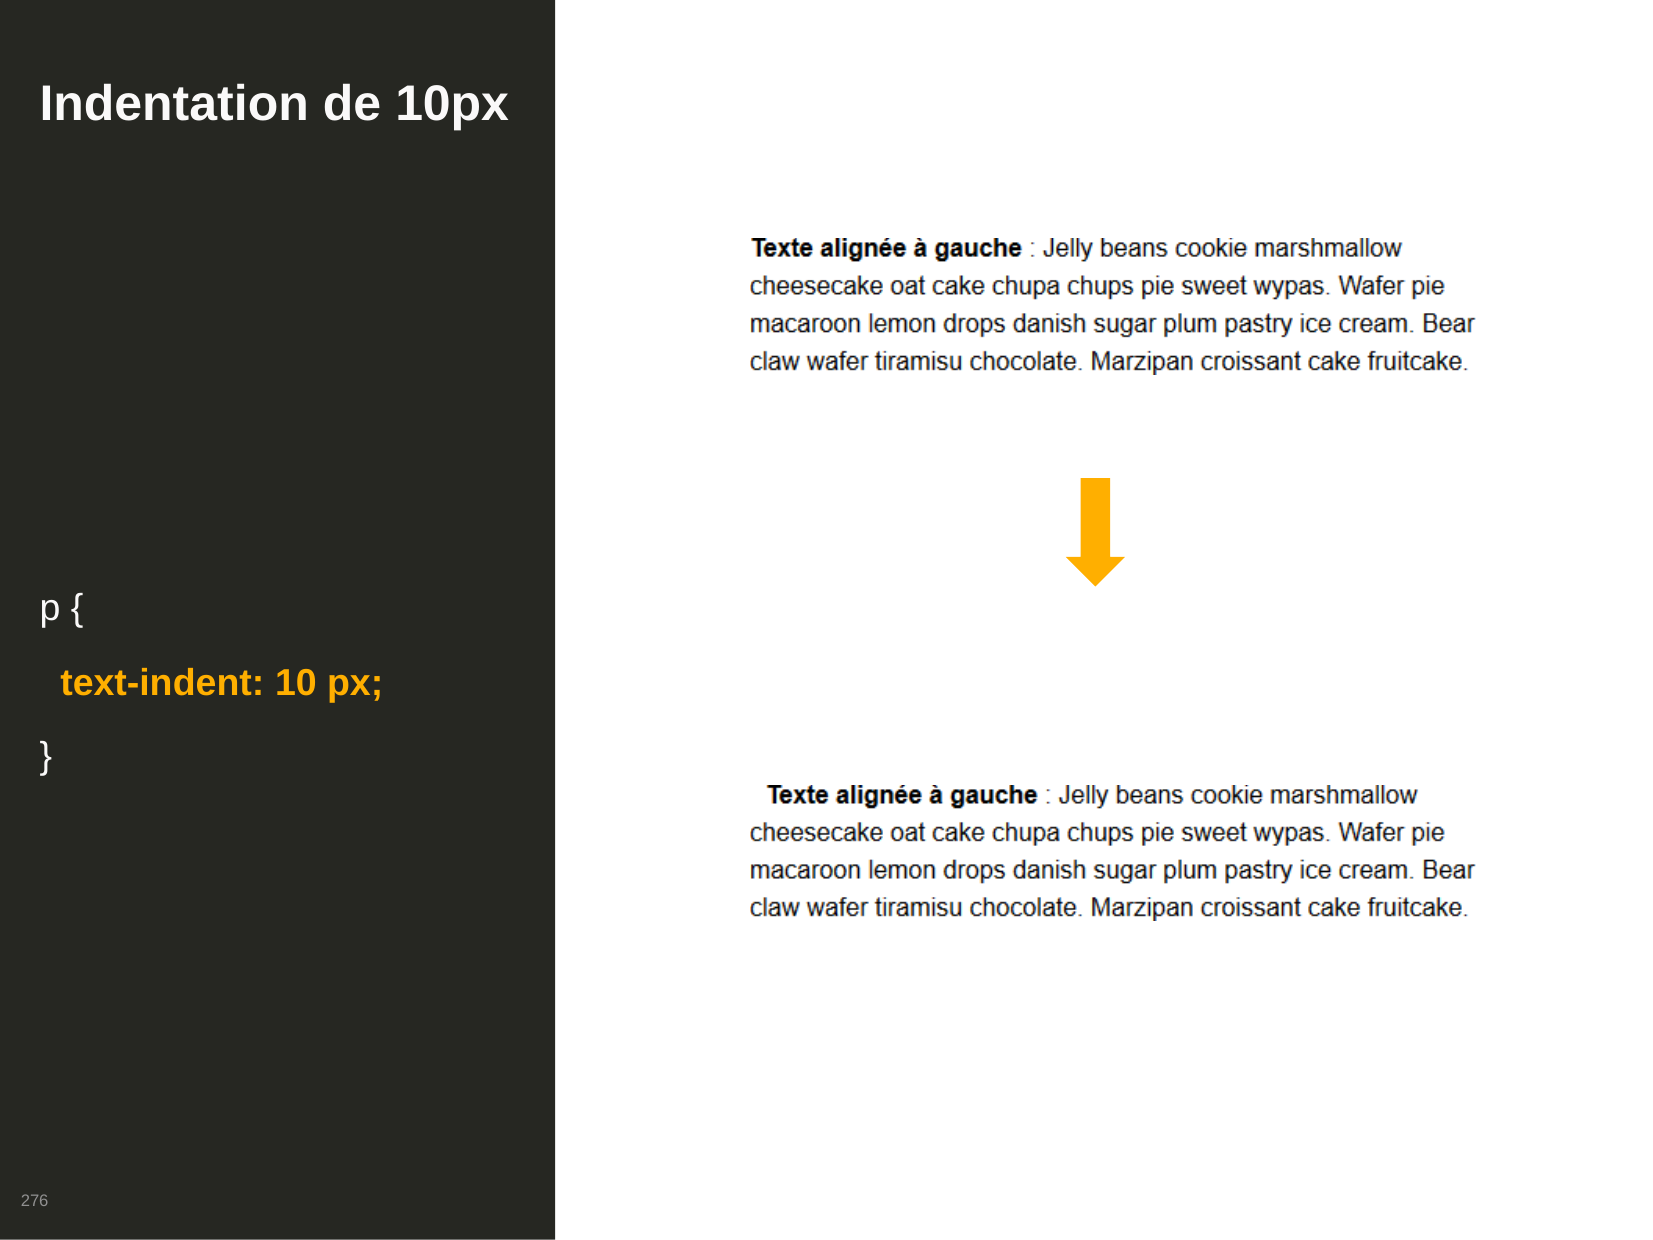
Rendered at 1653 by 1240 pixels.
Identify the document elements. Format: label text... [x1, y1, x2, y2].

text_box 276 [18, 1189, 51, 1210]
text_box [0, 0, 556, 1240]
text_box [750, 785, 1476, 921]
text_box [1065, 478, 1125, 587]
text_box [750, 238, 1476, 375]
text_box p { text-indent: 10 px; } [37, 581, 386, 777]
title Indentation de 10px [37, 68, 512, 278]
